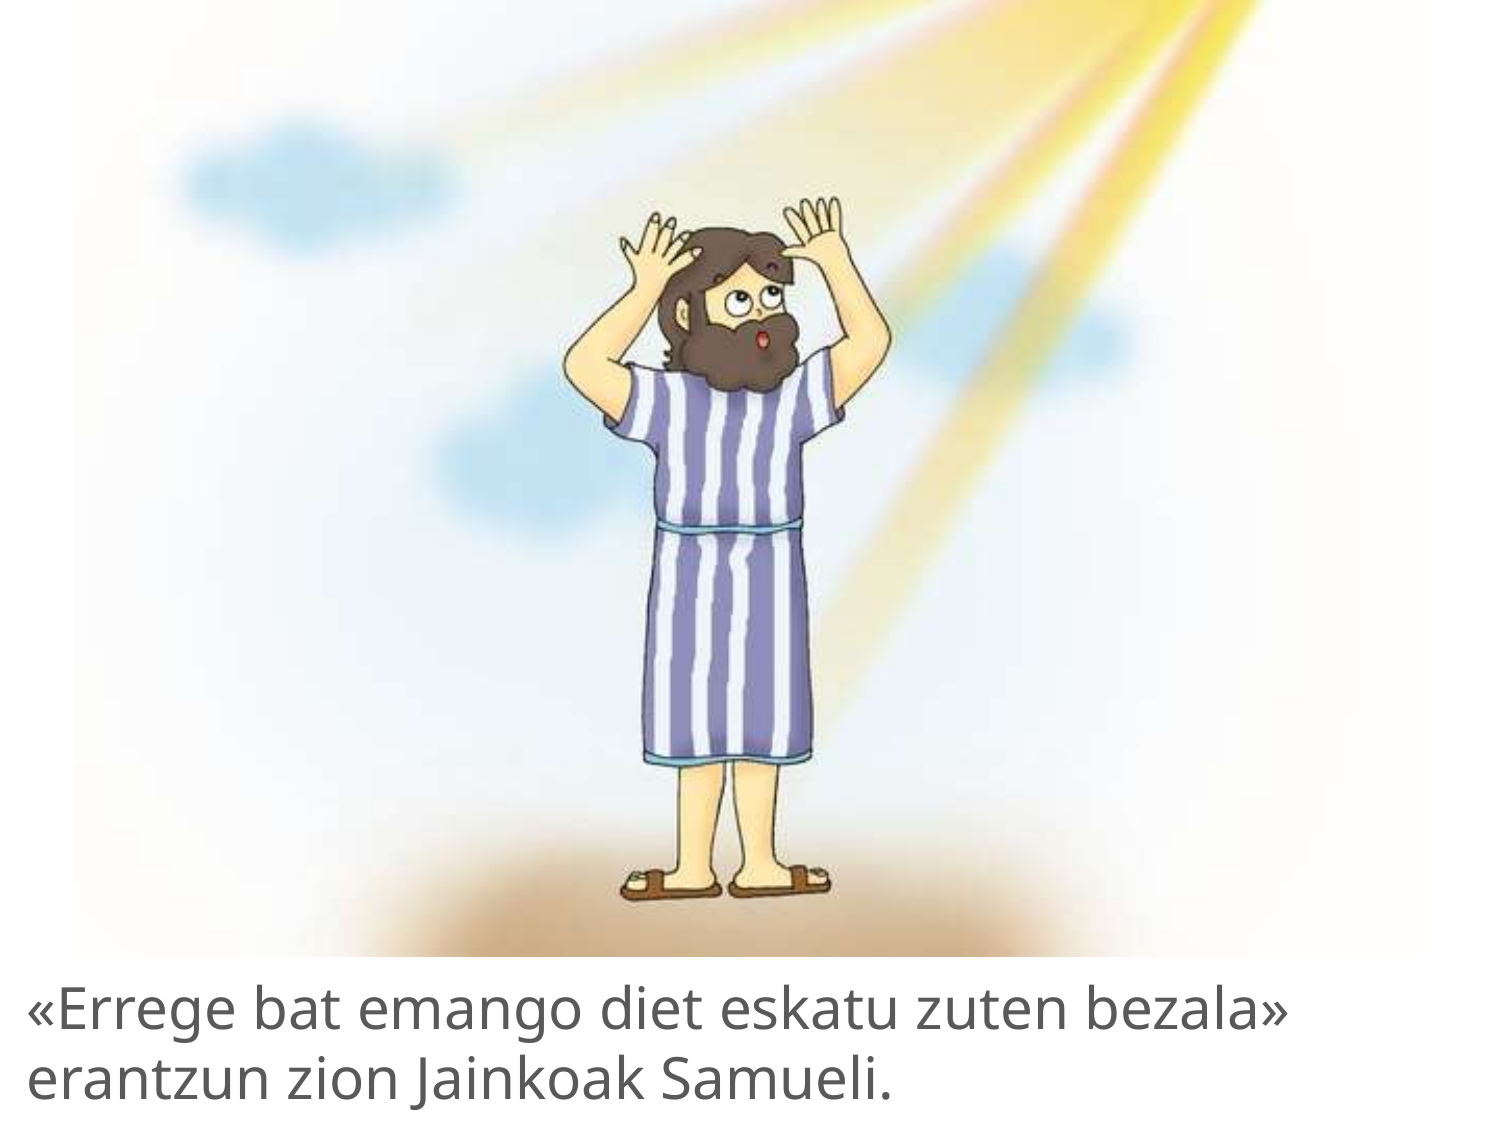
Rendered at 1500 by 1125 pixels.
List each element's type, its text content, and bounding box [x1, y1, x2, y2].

picture [72, 0, 1427, 957]
text_box «Errege bat emango diet eskatu zuten bezala» erantzun zion Jainkoak Samueli. [11, 964, 1483, 1119]
